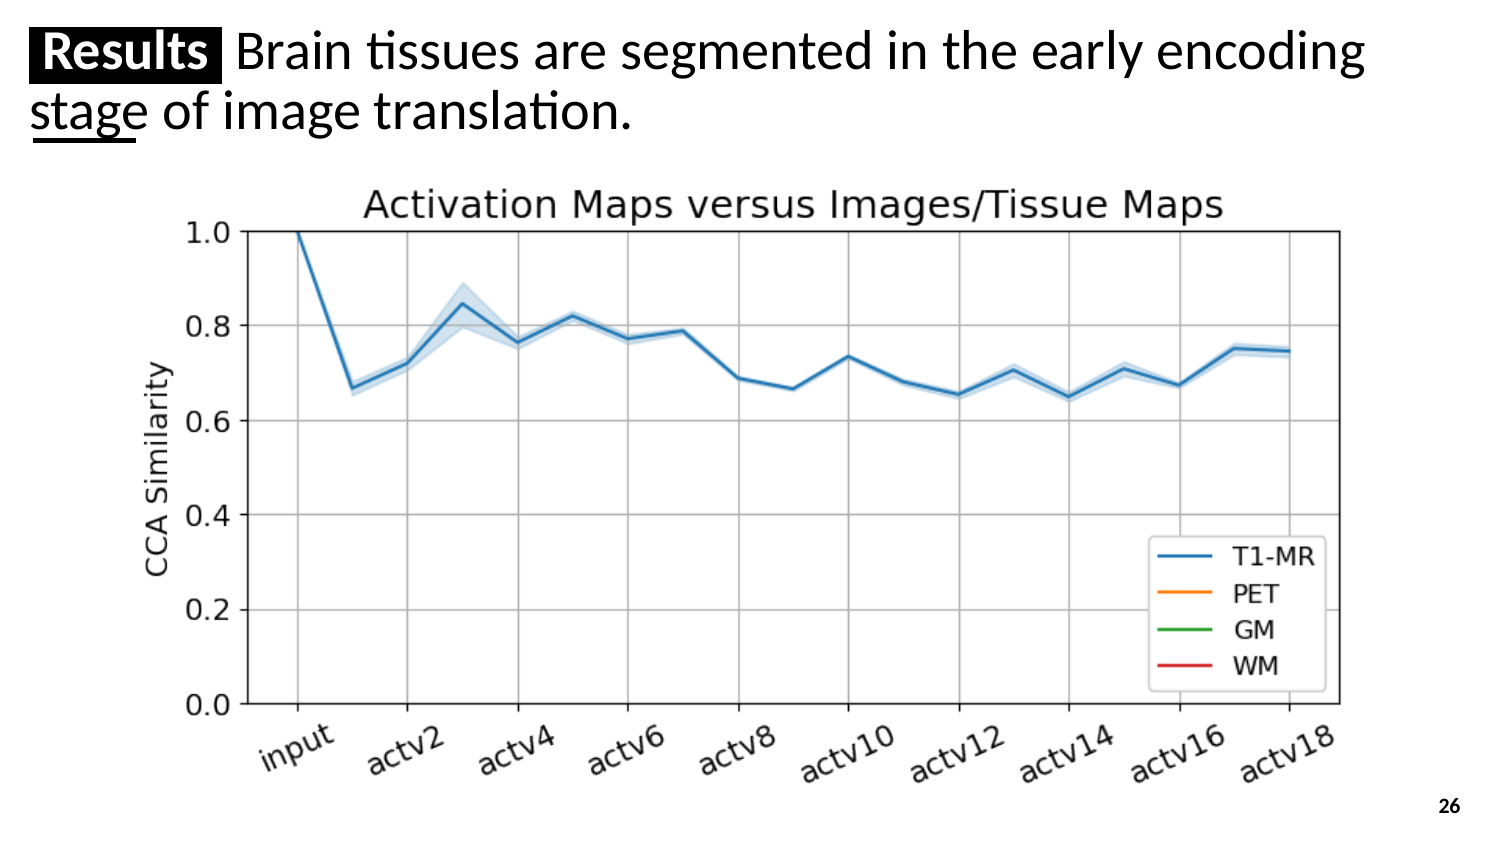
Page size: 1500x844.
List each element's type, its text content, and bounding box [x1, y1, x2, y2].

title Results Brain tissues are segmented in the early encoding stage of image translation. [18, 0, 1500, 164]
picture [130, 173, 1358, 805]
slide_number 26 [1134, 782, 1472, 827]
